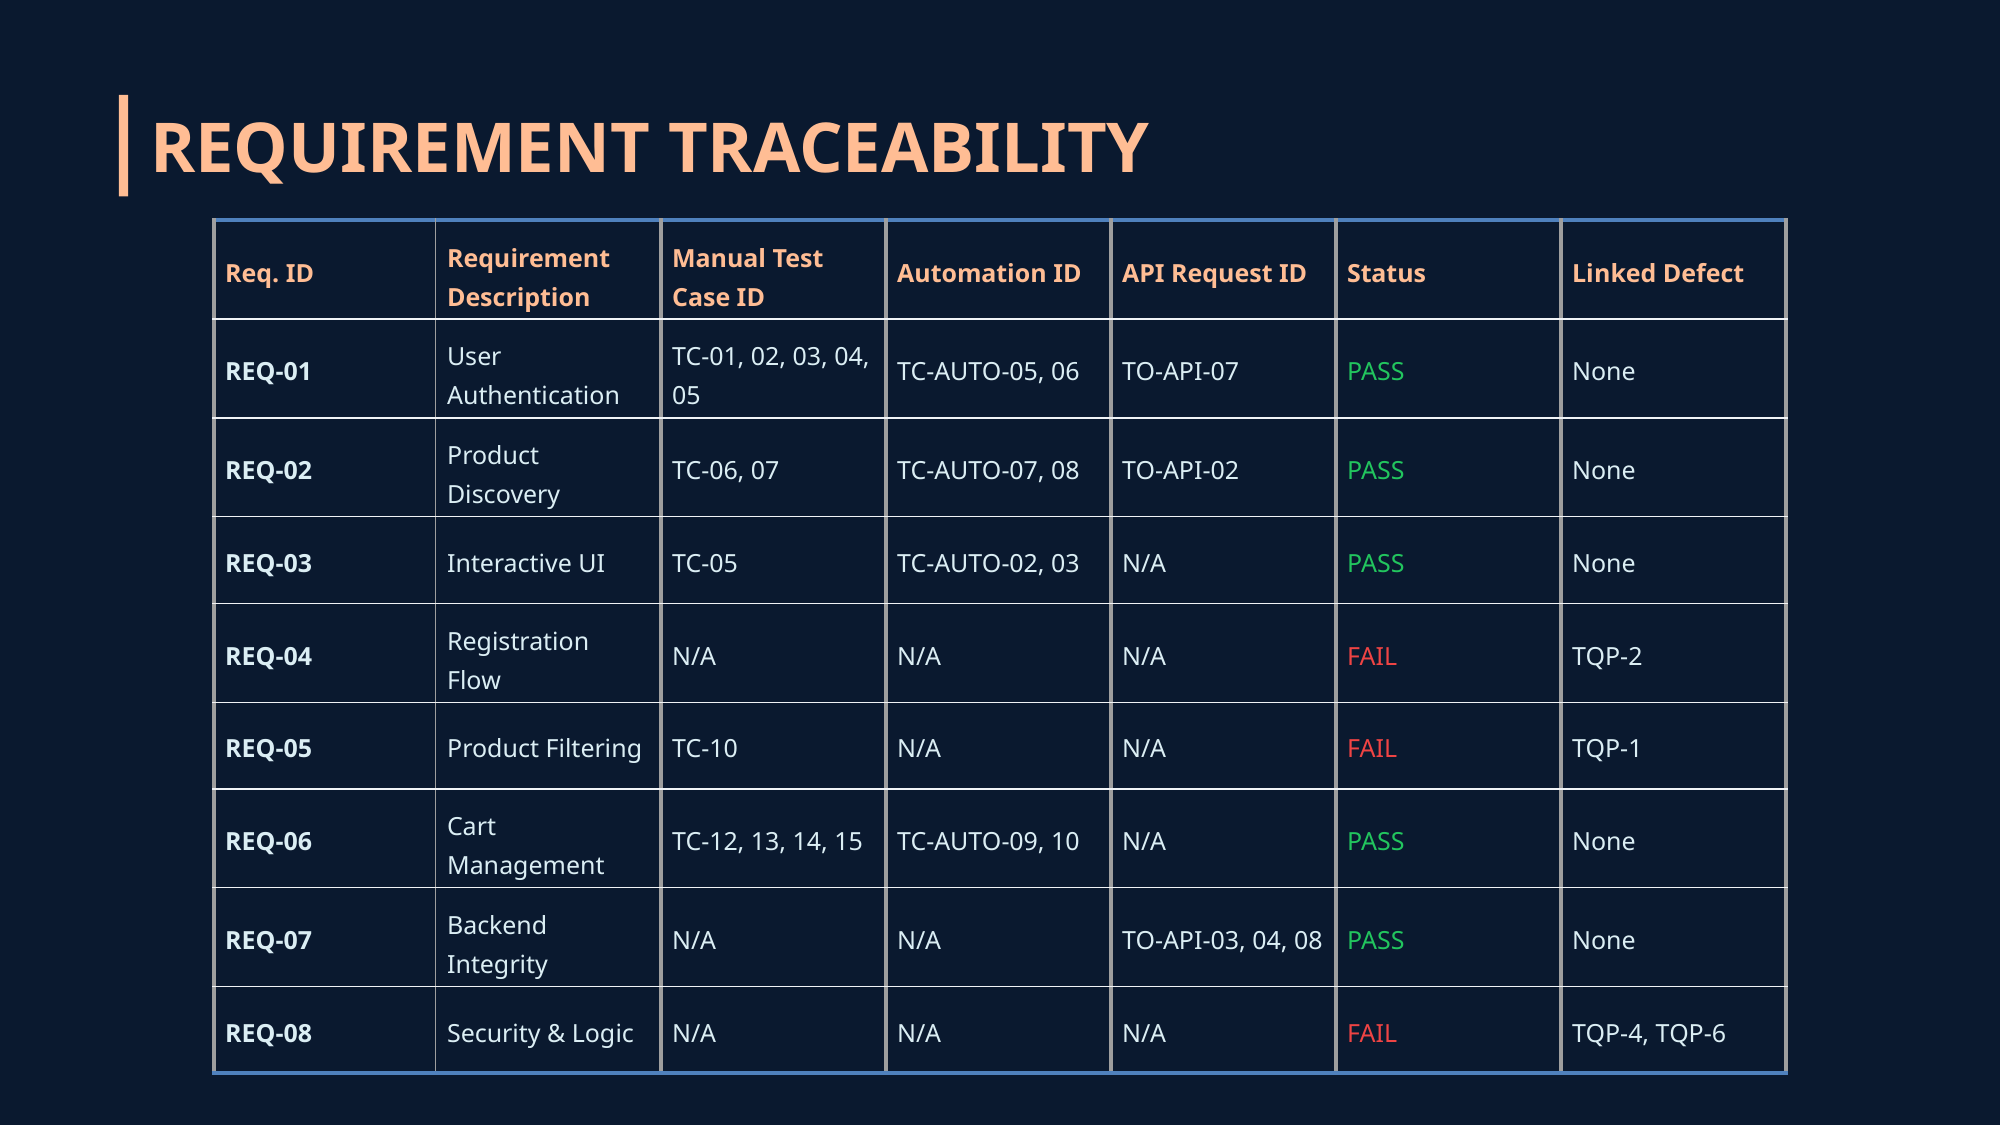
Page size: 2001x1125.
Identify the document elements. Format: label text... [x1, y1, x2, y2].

table_cell TC-AUTO-07, 08 [888, 419, 1109, 516]
table_cell TO-API-07 [1113, 320, 1334, 417]
table_header API Request ID [1113, 222, 1334, 318]
table_cell None [1563, 888, 1784, 986]
table_cell REQ-07 [216, 888, 435, 986]
table_cell PASS [1338, 790, 1559, 887]
text_box [118, 94, 129, 197]
table_cell REQ-02 [216, 419, 435, 516]
table_cell REQ-05 [216, 703, 435, 788]
table_header Linked Defect [1563, 222, 1784, 318]
table_cell TO-API-02 [1113, 419, 1334, 516]
table_cell N/A [663, 987, 884, 1071]
table_cell Security & Logic [436, 987, 659, 1071]
table_cell TQP-4, TQP-6 [1563, 987, 1784, 1071]
table_cell Interactive UI [436, 517, 659, 603]
table_cell N/A [888, 703, 1109, 788]
table_cell N/A [888, 888, 1109, 986]
table_cell N/A [888, 987, 1109, 1071]
table_cell FAIL [1338, 604, 1559, 702]
table_cell TC-01, 02, 03, 04, 05 [663, 320, 884, 417]
table_cell None [1563, 790, 1784, 887]
table_cell TC-05 [663, 517, 884, 603]
table_cell REQ-06 [216, 790, 435, 887]
table_cell TC-AUTO-09, 10 [888, 790, 1109, 887]
table_cell Registration Flow [436, 604, 659, 702]
table_cell FAIL [1338, 703, 1559, 788]
table_cell PASS [1338, 517, 1559, 603]
table_cell TQP-1 [1563, 703, 1784, 788]
table_cell N/A [663, 604, 884, 702]
table_cell N/A [1113, 604, 1334, 702]
table_cell N/A [1113, 790, 1334, 887]
table_header Requirement Description [436, 222, 659, 318]
table_cell PASS [1338, 419, 1559, 516]
table_cell N/A [888, 604, 1109, 702]
table_cell TC-10 [663, 703, 884, 788]
table_cell Backend Integrity [436, 888, 659, 986]
table_cell REQ-03 [216, 517, 435, 603]
table_header Status [1338, 222, 1559, 318]
table_cell N/A [1113, 517, 1334, 603]
table_cell Cart Management [436, 790, 659, 887]
table_header Manual Test Case ID [663, 222, 884, 318]
table_cell N/A [663, 888, 884, 986]
table_cell Product Filtering [436, 703, 659, 788]
table_header Automation ID [888, 222, 1109, 318]
table_cell TC-AUTO-02, 03 [888, 517, 1109, 603]
table_header Req. ID [216, 222, 435, 318]
table_cell TQP-2 [1563, 604, 1784, 702]
table_cell N/A [1113, 703, 1334, 788]
table_cell TC-12, 13, 14, 15 [663, 790, 884, 887]
table_cell User Authentication [436, 320, 659, 417]
table_cell PASS [1338, 888, 1559, 986]
table_cell None [1563, 419, 1784, 516]
table_cell FAIL [1338, 987, 1559, 1071]
table_cell None [1563, 517, 1784, 603]
table_cell Product Discovery [436, 419, 659, 516]
table_cell TC-06, 07 [663, 419, 884, 516]
text_box REQUIREMENT TRACEABILITY [150, 103, 2000, 187]
table_cell PASS [1338, 320, 1559, 417]
table_cell REQ-08 [216, 987, 435, 1071]
table_cell REQ-01 [216, 320, 435, 417]
table_cell REQ-04 [216, 604, 435, 702]
table_cell N/A [1113, 987, 1334, 1071]
table_cell None [1563, 320, 1784, 417]
table_cell TO-API-03, 04, 08 [1113, 888, 1334, 986]
table_cell TC-AUTO-05, 06 [888, 320, 1109, 417]
